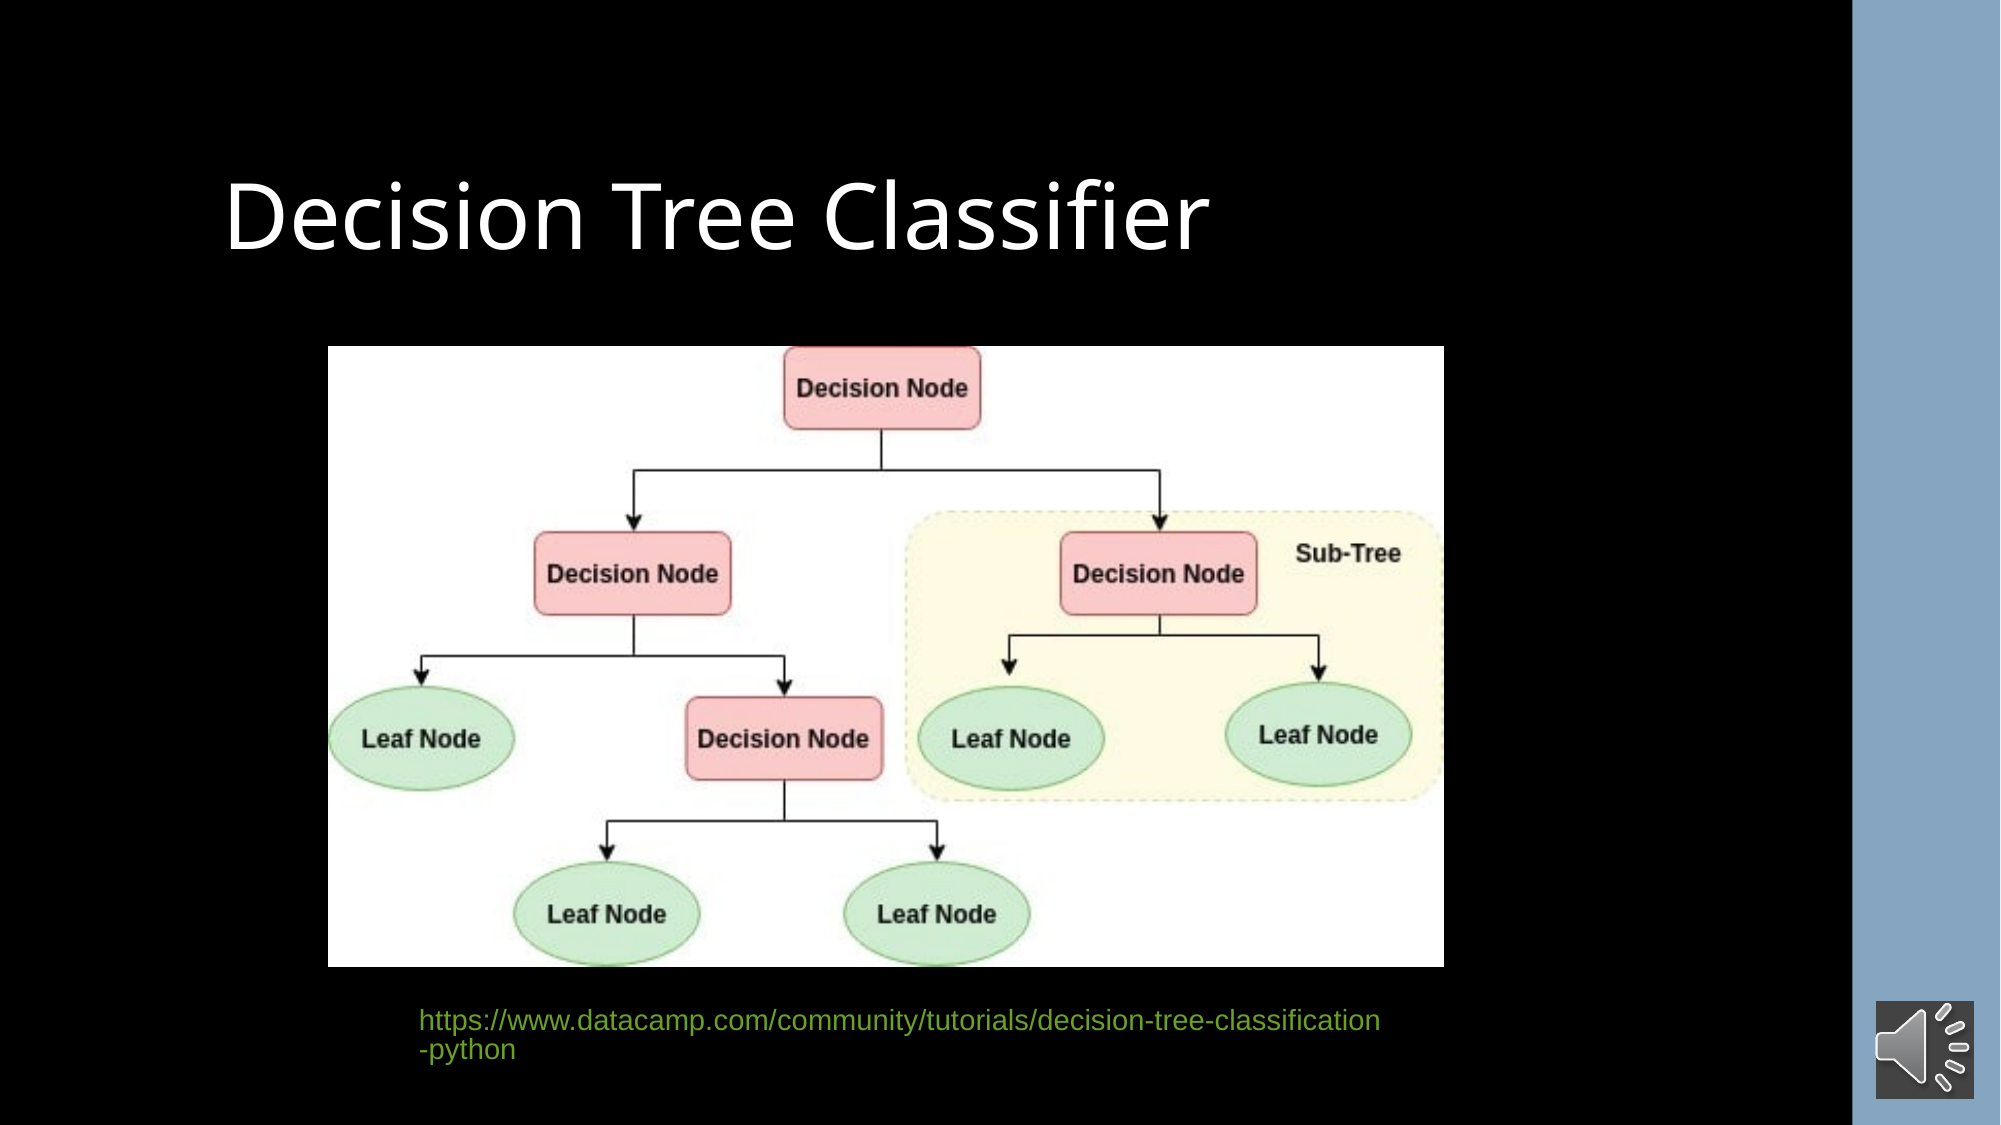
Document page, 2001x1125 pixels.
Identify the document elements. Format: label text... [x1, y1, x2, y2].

picture [1874, 999, 1976, 1101]
picture [328, 346, 1444, 968]
text_box https://www.datacamp.com/community/tutorials/decision-tree-classification-python [404, 994, 1405, 1044]
title Decision Tree Classifier [206, 60, 1797, 278]
